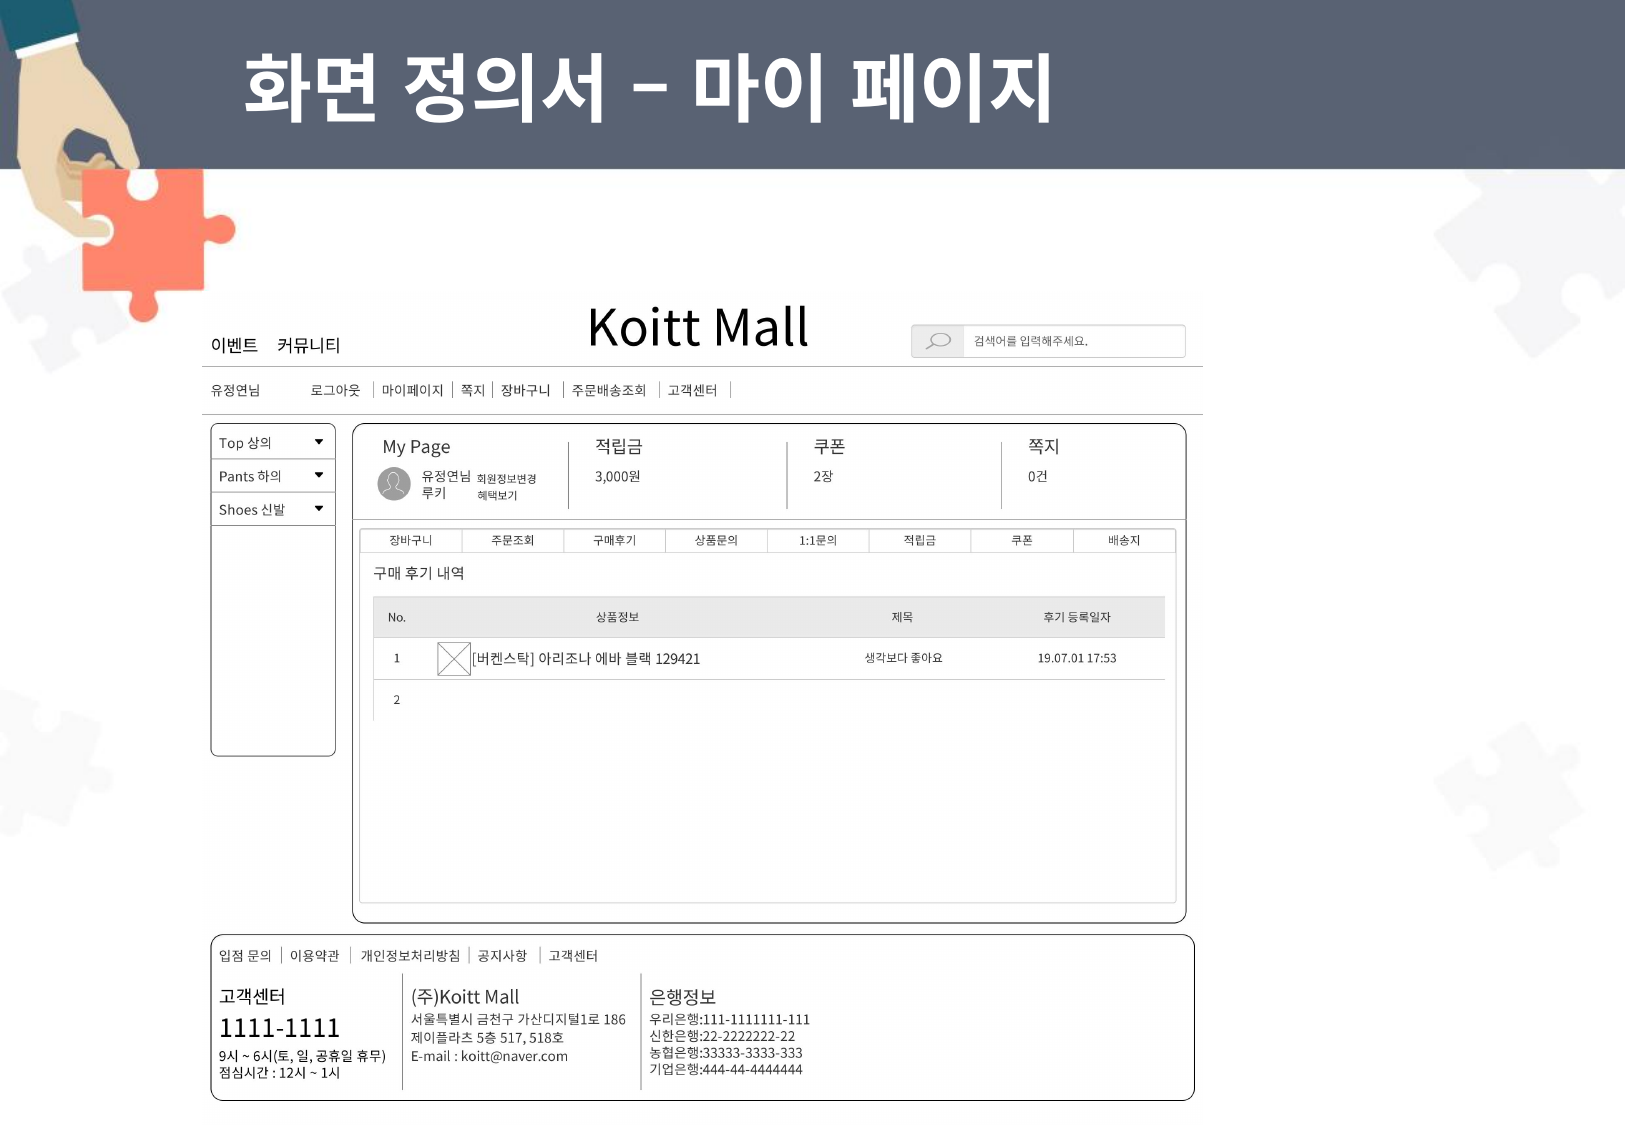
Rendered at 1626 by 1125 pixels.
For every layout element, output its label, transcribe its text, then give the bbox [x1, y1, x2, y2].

title 화면 정의서 – 마이 페이지 [228, 28, 1498, 157]
picture [0, 0, 1625, 1125]
